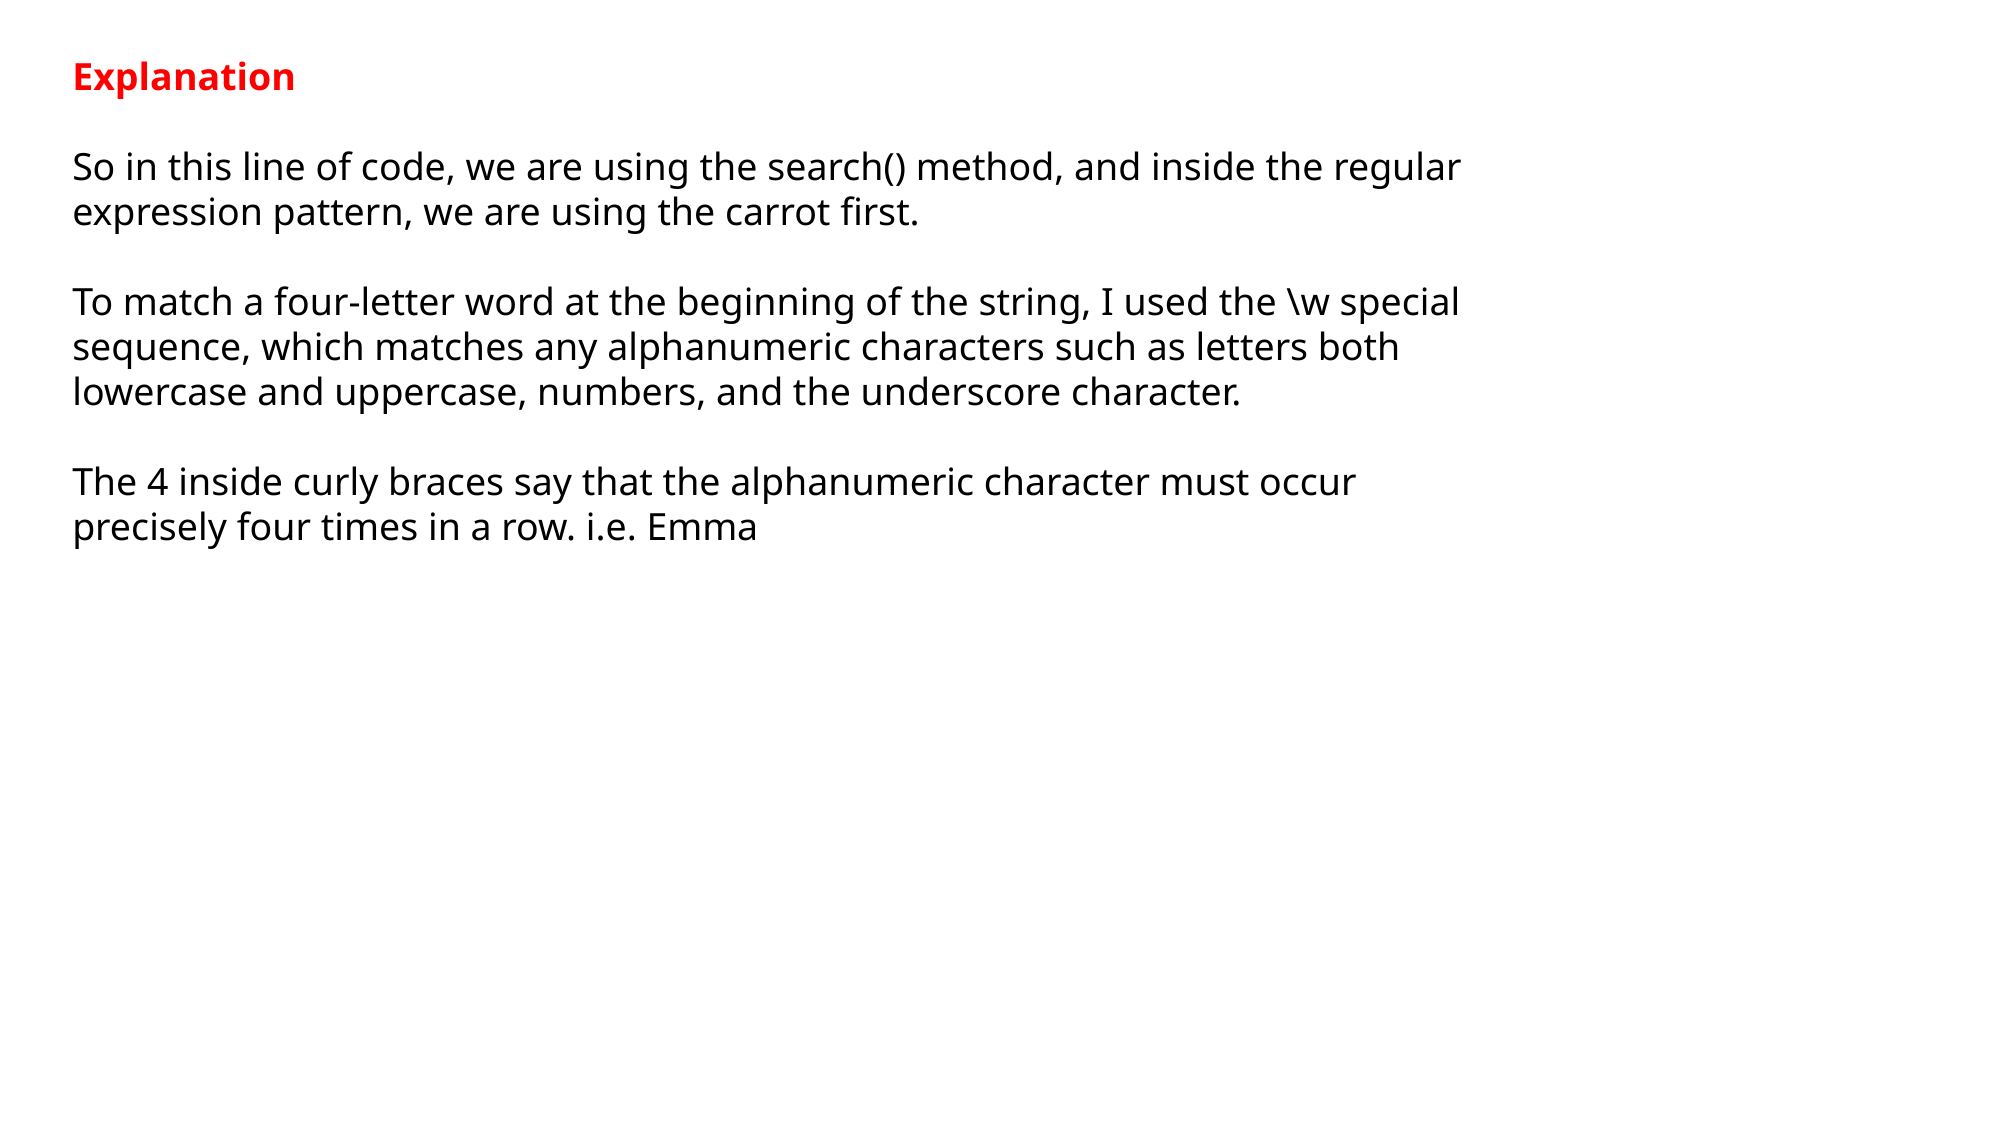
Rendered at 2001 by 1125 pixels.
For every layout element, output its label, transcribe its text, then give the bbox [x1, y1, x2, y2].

text_box Explanation So in this line of code, we are using the search() method, and inside the regular expression pattern, we are using the carrot first. To match a four-letter word at the beginning of the string, I used the \w special sequence, which matches any alphanumeric characters such as letters both lowercase and uppercase, numbers, and the underscore character. The 4 inside curly braces say that the alphanumeric character must occur precisely four times in a row. i.e. Emma [57, 45, 1500, 555]
